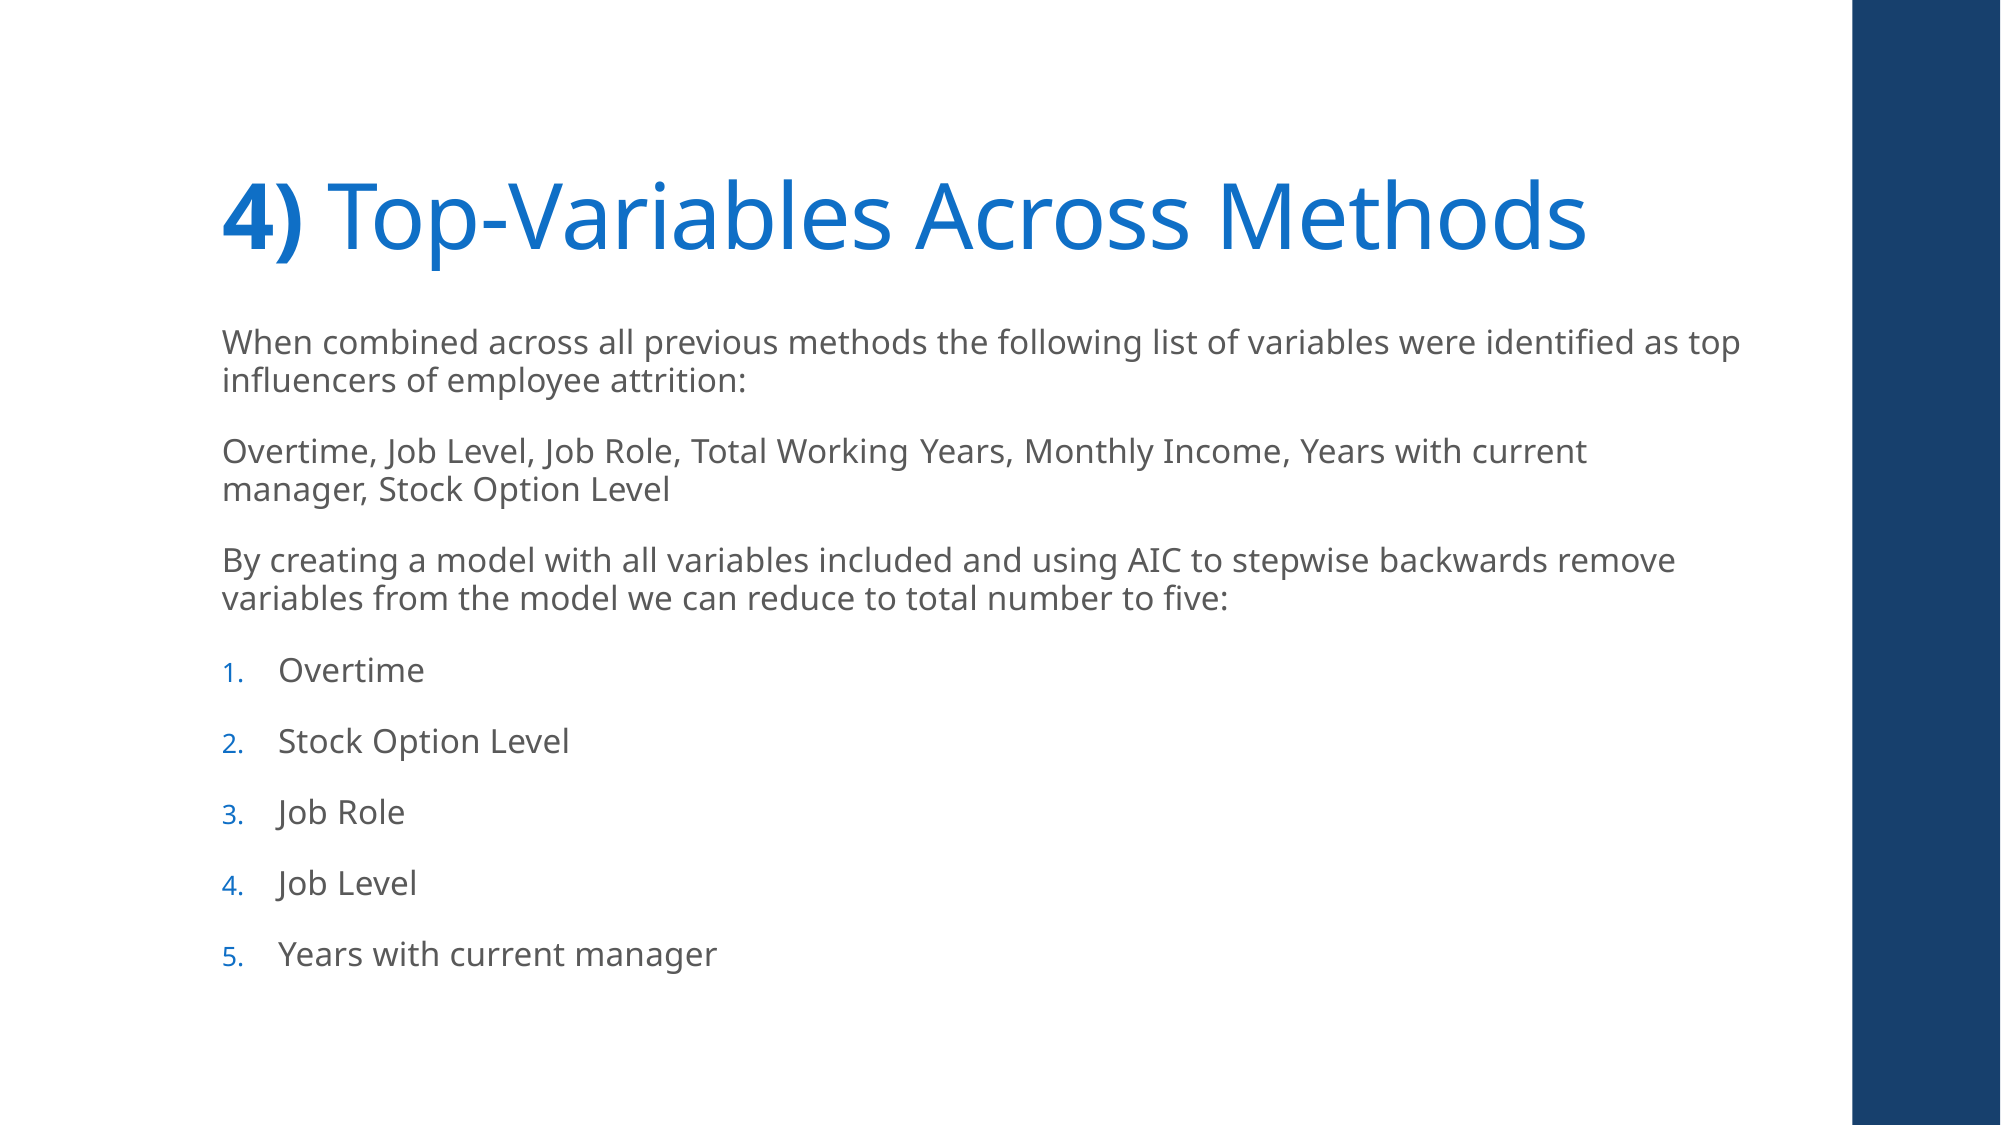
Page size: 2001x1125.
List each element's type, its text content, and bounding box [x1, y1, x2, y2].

text_box When combined across all previous methods the following list of variables were identified as top influencers of employee attrition: Overtime, Job Level, Job Role, Total Working Years, Monthly Income, Years with current manager, Stock Option Level By creating a model with all variables included and using AIC to stepwise backwards remove variables from the model we can reduce to total number to five: Overtime Stock Option Level Job Role Job Level Years with current manager [206, 317, 1785, 1019]
title 4) Top-Variables Across Methods [206, 43, 1797, 278]
